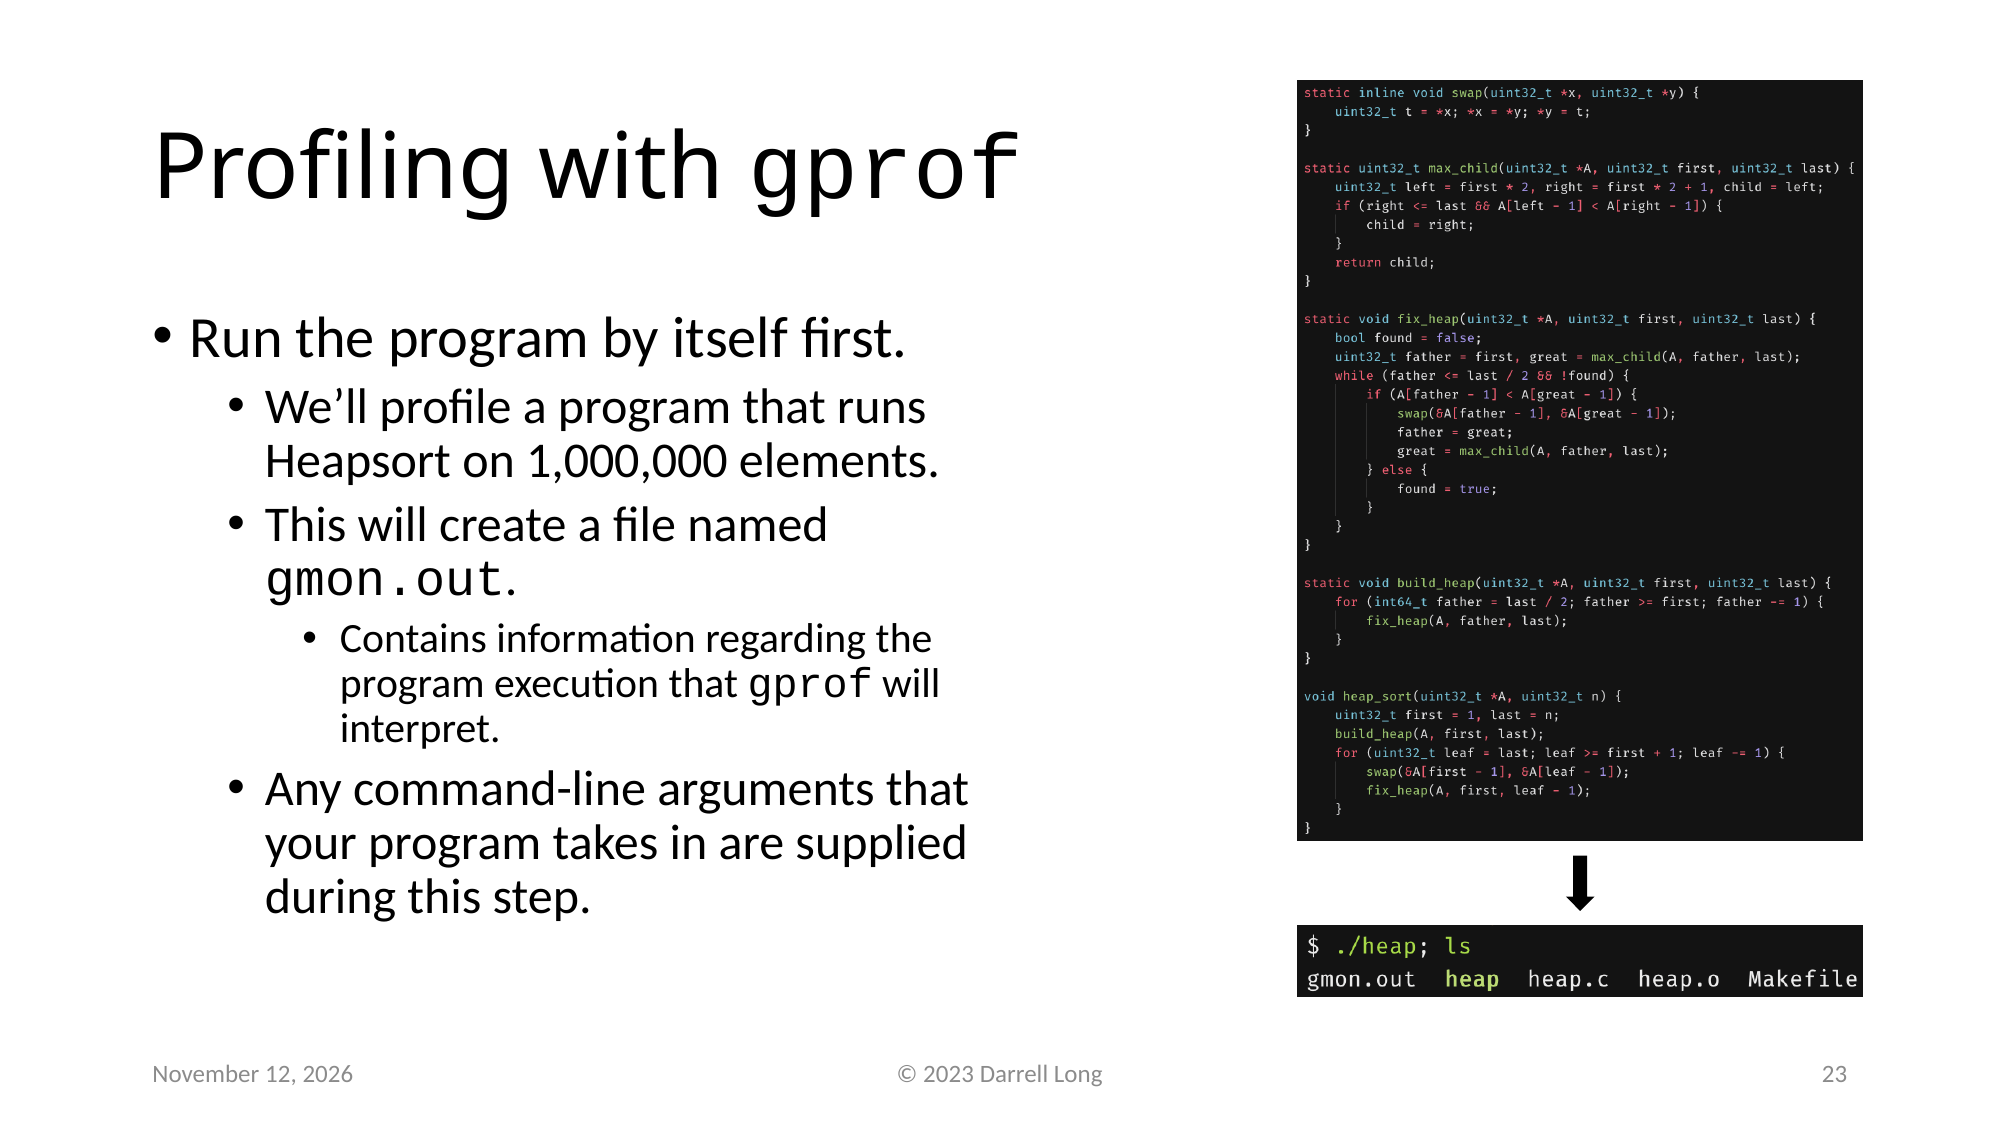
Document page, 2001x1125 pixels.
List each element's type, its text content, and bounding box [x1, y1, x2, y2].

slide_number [137, 1042, 588, 1103]
slide_number 23 [1412, 1042, 1863, 1103]
title Profiling with gprof [137, 59, 1863, 278]
text_box [1565, 855, 1595, 911]
picture [1297, 925, 1863, 997]
footer © 2023 Darrell Long [662, 1042, 1338, 1103]
list Run the program by itself first. We’ll profile a program that runs Heapsort on 1,000,000 elements. This will create a file named gmon.out. Contains information regarding the program execution that gprof will interpret. Any command-line arguments that your program takes in are supplied during this step. [137, 299, 1000, 1014]
picture [1297, 80, 1863, 841]
